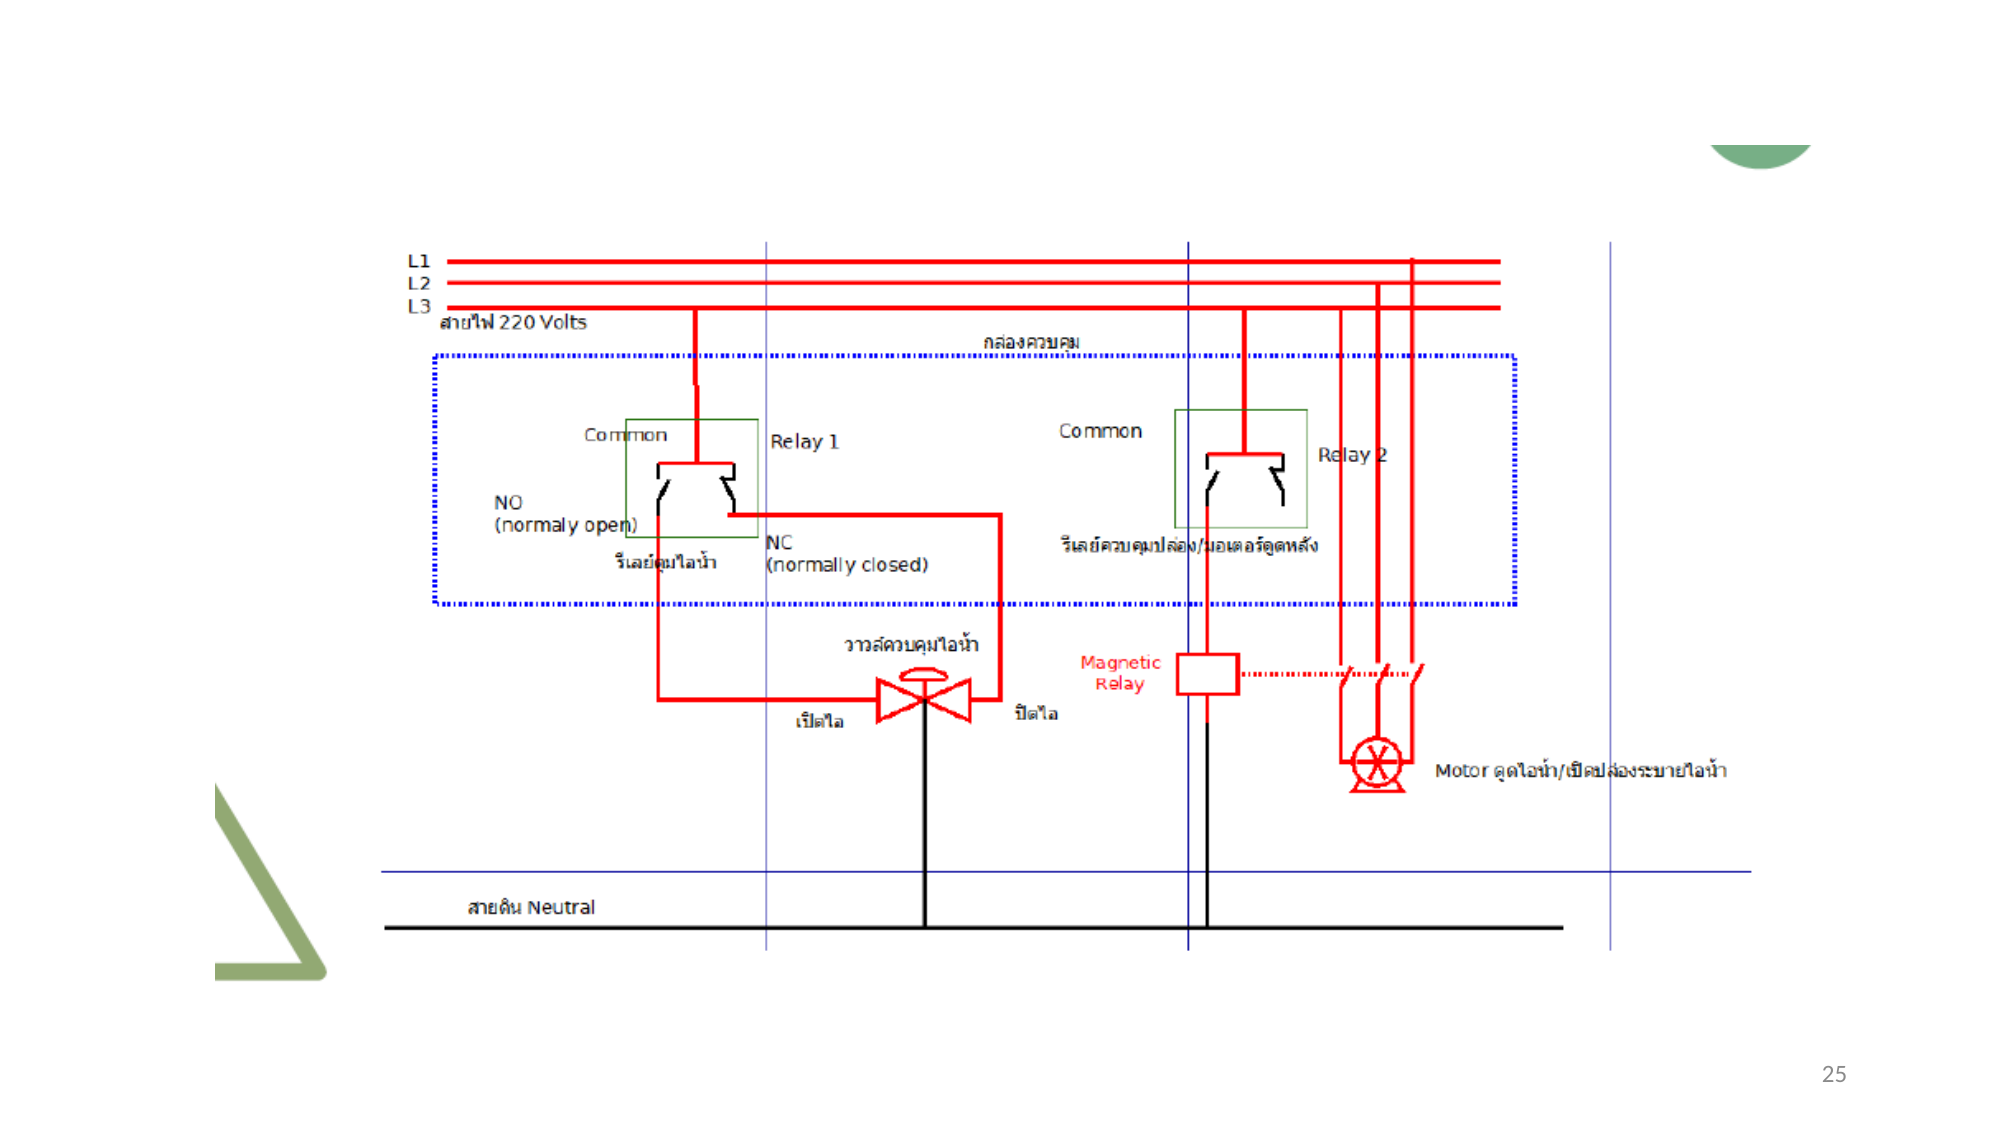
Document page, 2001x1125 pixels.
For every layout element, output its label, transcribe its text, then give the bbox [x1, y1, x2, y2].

picture [215, 145, 1877, 1029]
slide_number 25 [1412, 1042, 1863, 1103]
